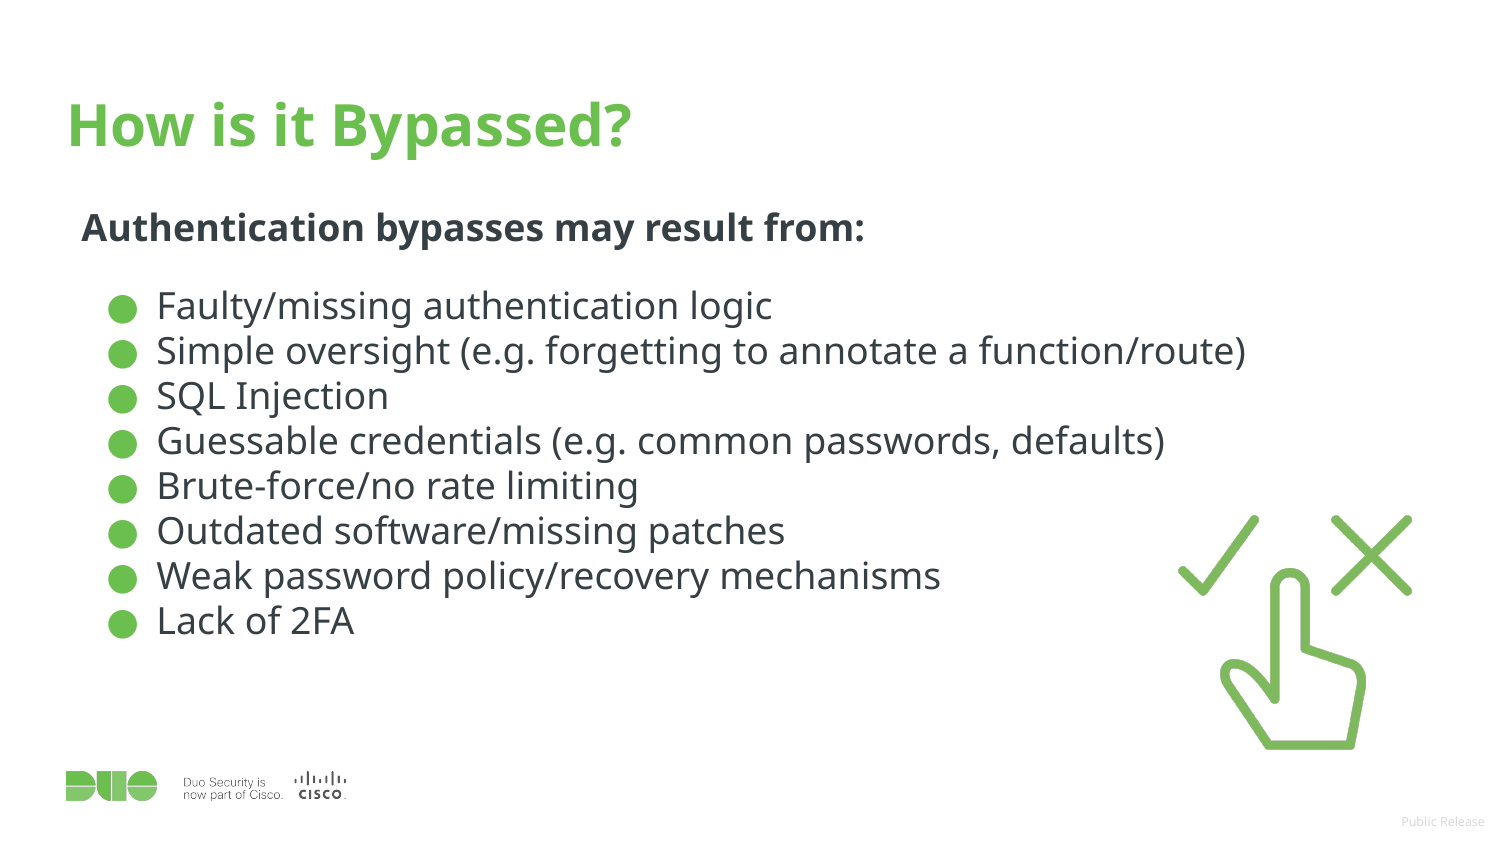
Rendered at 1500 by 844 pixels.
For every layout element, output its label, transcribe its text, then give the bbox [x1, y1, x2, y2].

picture [184, 771, 346, 801]
title How is it Bypassed? [51, 72, 1449, 167]
picture [1178, 515, 1413, 750]
list Authentication bypasses may result from: Faulty/missing authentication logic Simple oversight (e.g. forgetting to annotate a function/route) SQL Injection Guessable credentials (e.g. common passwords, defaults) Brute-force/no rate limiting Outdated software/missing patches Weak password policy/recovery mechanisms Lack of 2FA [66, 189, 1378, 750]
picture [66, 771, 157, 801]
